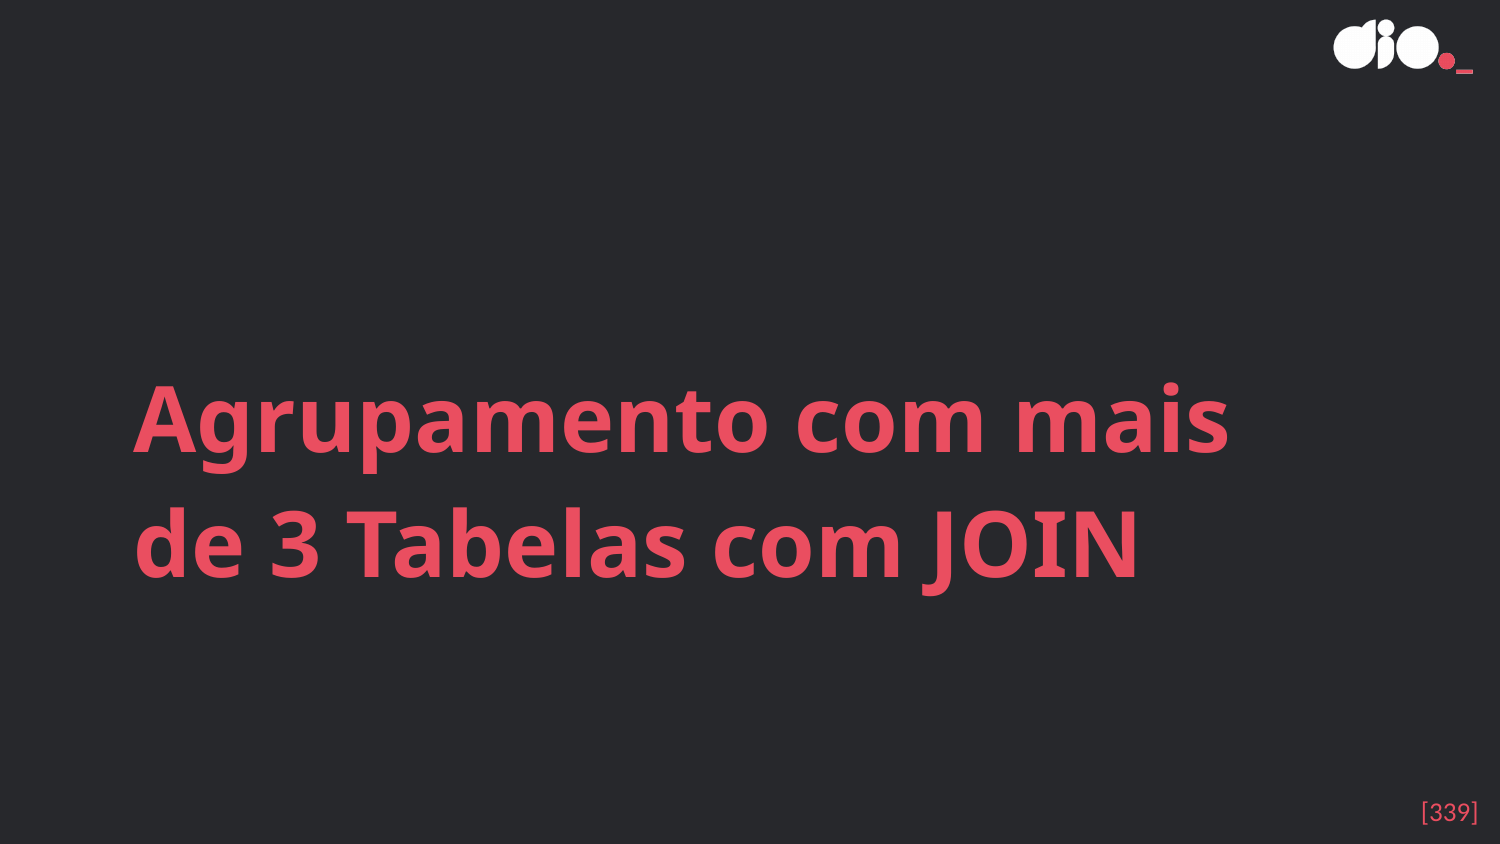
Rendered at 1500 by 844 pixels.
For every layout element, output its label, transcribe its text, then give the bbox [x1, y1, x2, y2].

text_box Agrupamento com mais de 3 Tabelas com JOIN [118, 330, 1380, 576]
slide_number [339] [1403, 779, 1494, 844]
picture [1332, 19, 1474, 75]
